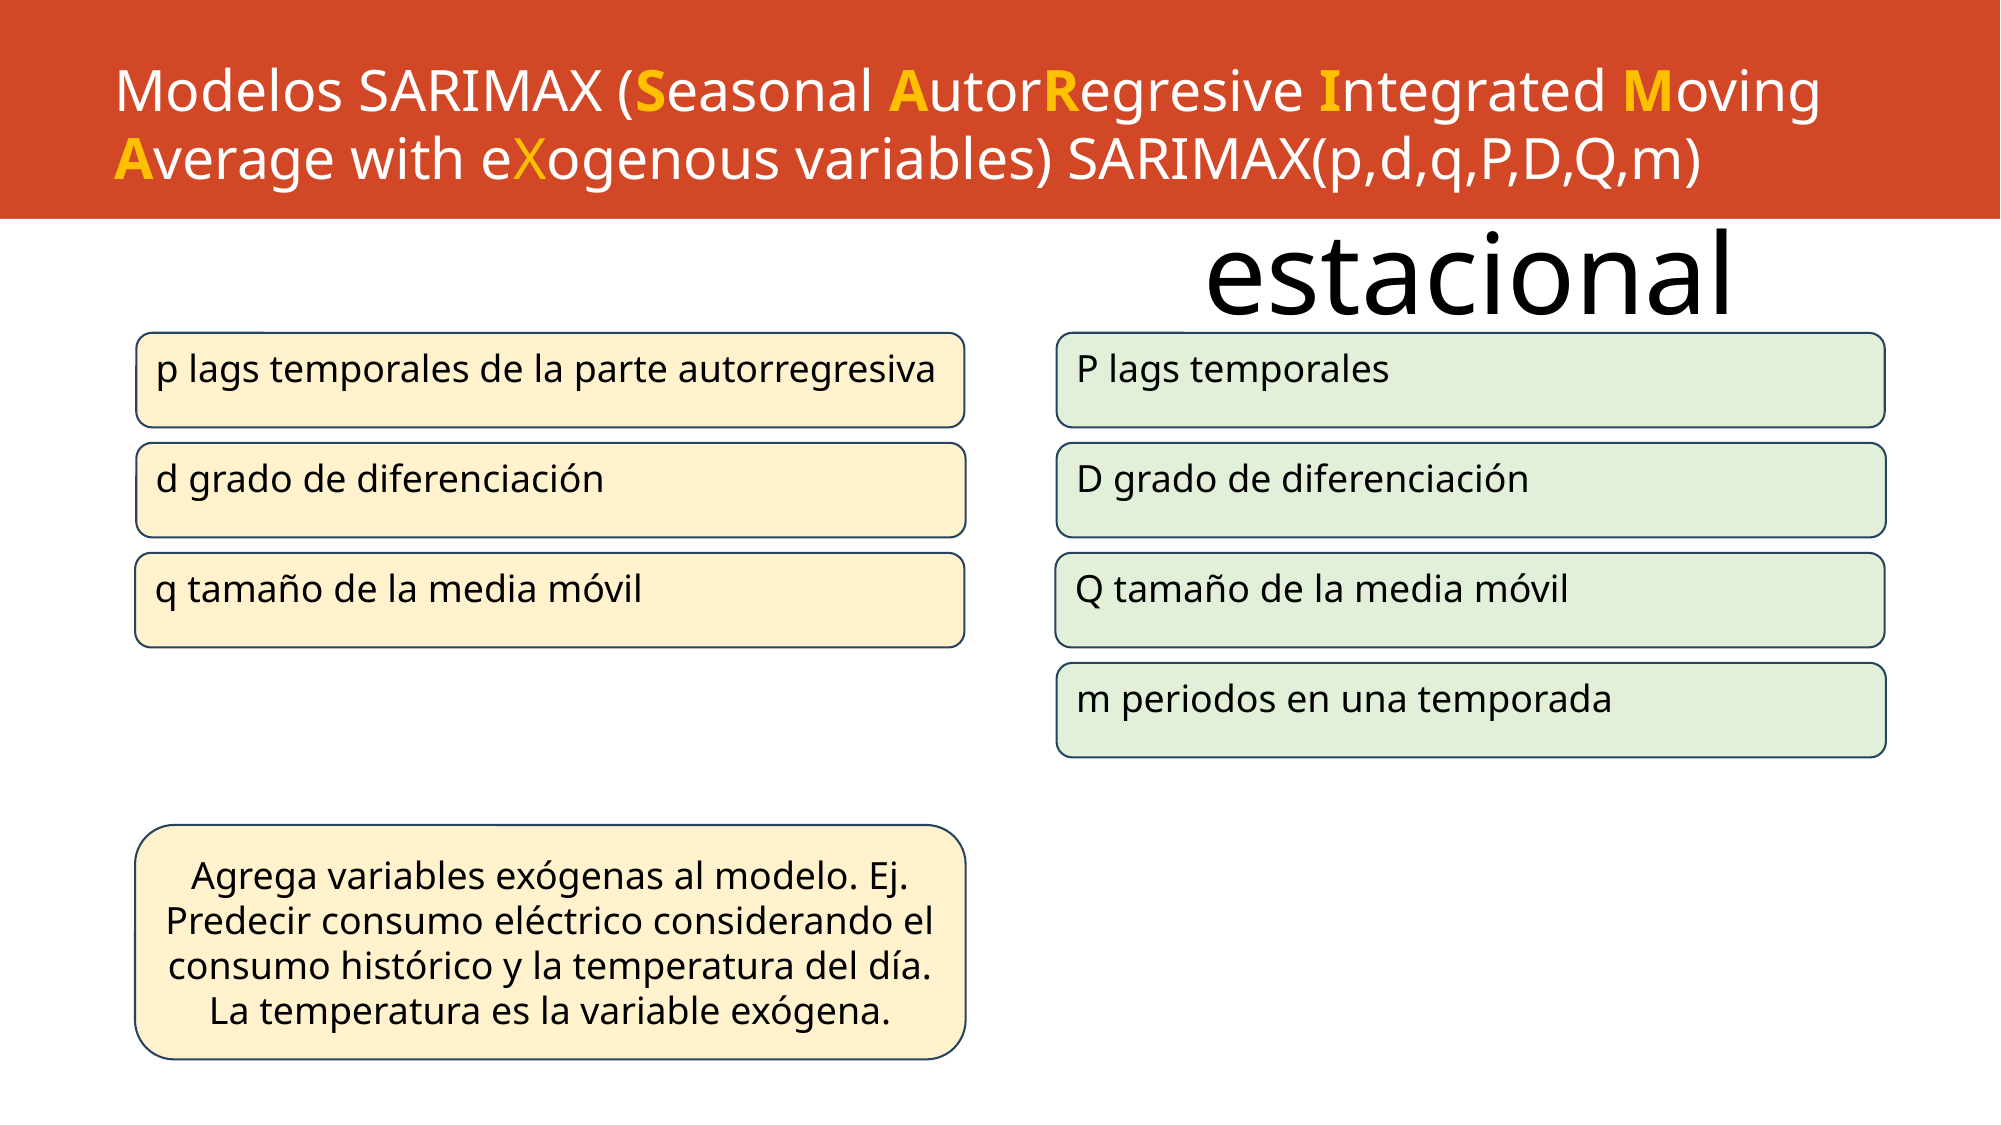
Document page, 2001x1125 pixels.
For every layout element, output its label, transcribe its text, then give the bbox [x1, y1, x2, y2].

text_box d grado de diferenciación [135, 441, 967, 539]
text_box Agrega variables exógenas al modelo. Ej. Predecir consumo eléctrico considerando el consumo histórico y la temperatura del día. La temperatura es la variable exógena. [133, 823, 967, 1061]
text_box P lags temporales [1055, 331, 1886, 429]
text_box estacional [1188, 194, 1752, 345]
text_box m periodos en una temporada [1055, 661, 1887, 759]
text_box D grado de diferenciación [1055, 441, 1887, 539]
text_box p lags temporales de la parte autorregresiva [135, 331, 966, 429]
text_box Q tamaño de la media móvil [1054, 551, 1886, 649]
title Modelos SARIMAX (Seasonal AutorRegresive Integrated Moving Average with eXogenous variables) SARIMAX(p,d,q,P,D,Q,m) [99, 0, 1934, 199]
text_box q tamaño de la media móvil [134, 551, 966, 649]
